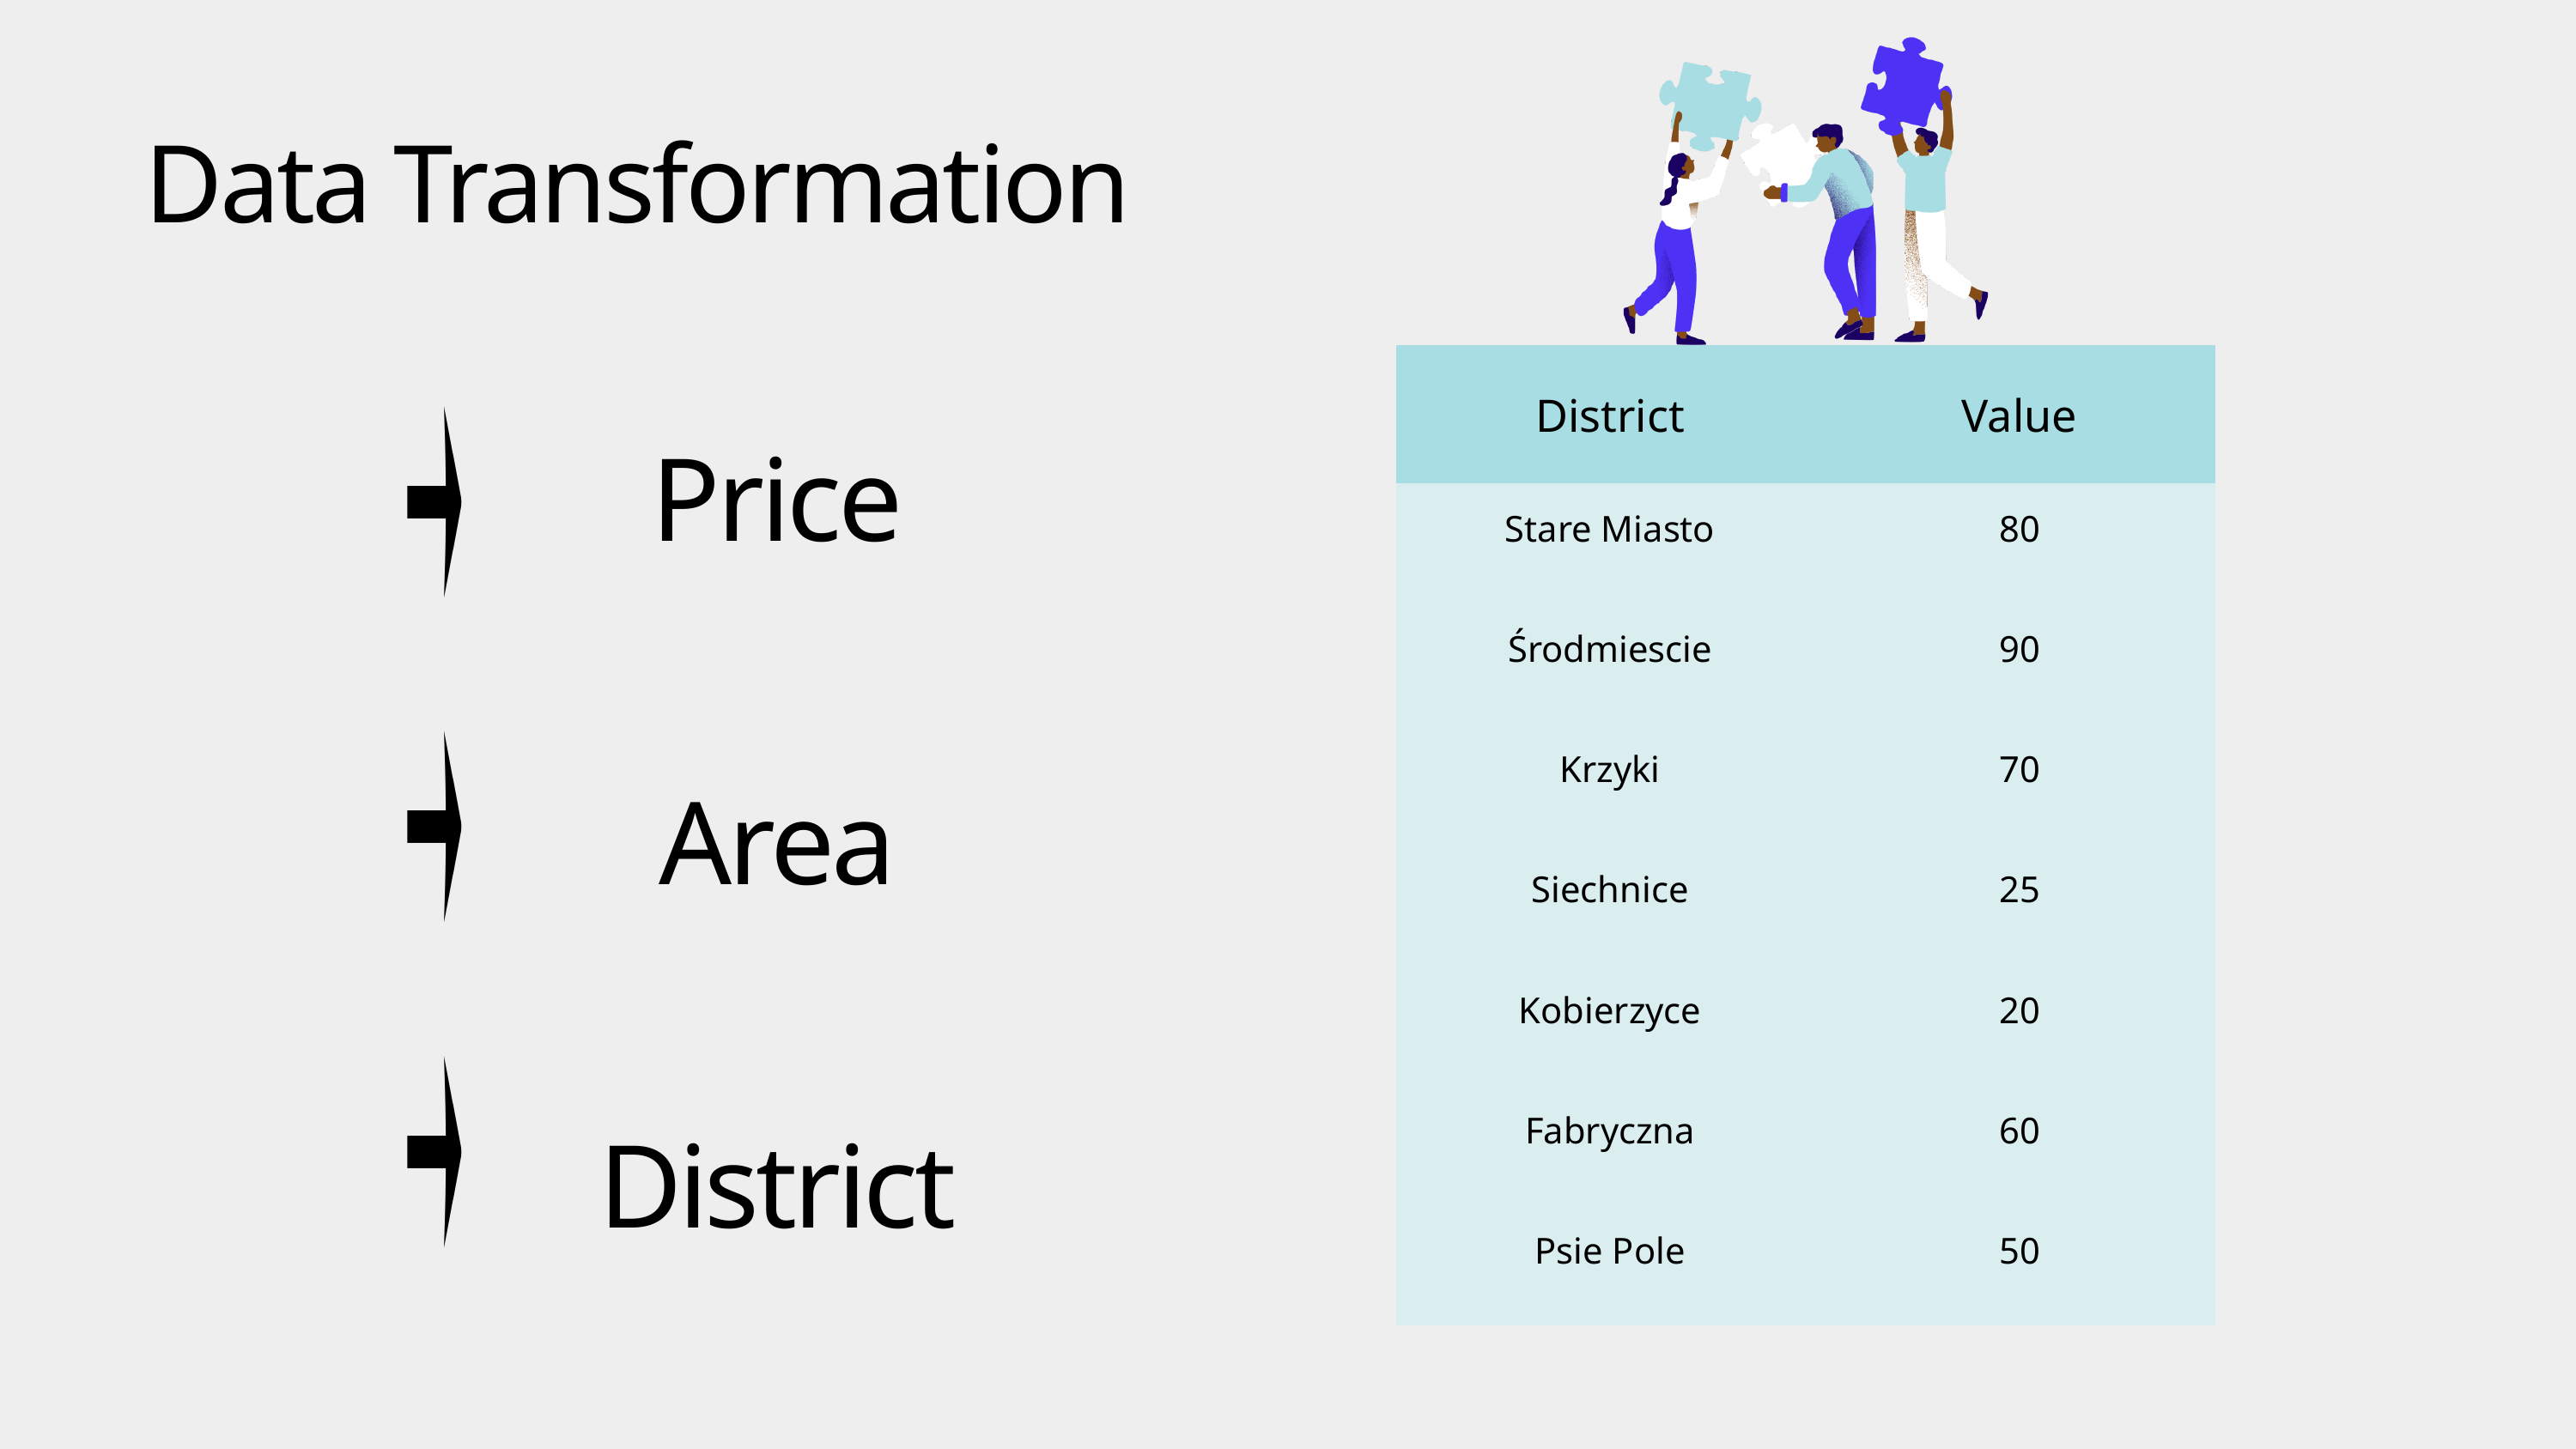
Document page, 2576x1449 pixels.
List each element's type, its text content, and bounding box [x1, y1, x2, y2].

table_cell Psie Pole [1396, 1205, 1824, 1325]
table_cell Fabryczna [1396, 1085, 1824, 1205]
text_box [1623, 36, 1989, 115]
text_box [407, 406, 462, 597]
table_header District [1396, 345, 1824, 483]
table_cell 90 [1824, 603, 2215, 724]
table_cell 80 [1824, 483, 2215, 603]
text_box [407, 1056, 462, 1247]
text_box Price Area District [266, 392, 1288, 1251]
table_cell 60 [1824, 1085, 2215, 1205]
table_cell Kobierzyce [1396, 965, 1824, 1085]
table_cell 25 [1824, 844, 2215, 965]
table_cell Siechnice [1396, 844, 1824, 965]
text_box [407, 731, 462, 923]
table_cell Środmiescie [1396, 603, 1824, 724]
text_box [1623, 245, 1989, 345]
table_cell Krzyki [1396, 724, 1824, 844]
table_cell 20 [1824, 965, 2215, 1085]
table_header Value [1824, 345, 2215, 483]
table_cell 70 [1824, 724, 2215, 844]
text_box Data Transformation [144, 115, 2432, 245]
table_cell Stare Miasto [1396, 483, 1824, 603]
table_cell 50 [1824, 1205, 2215, 1325]
